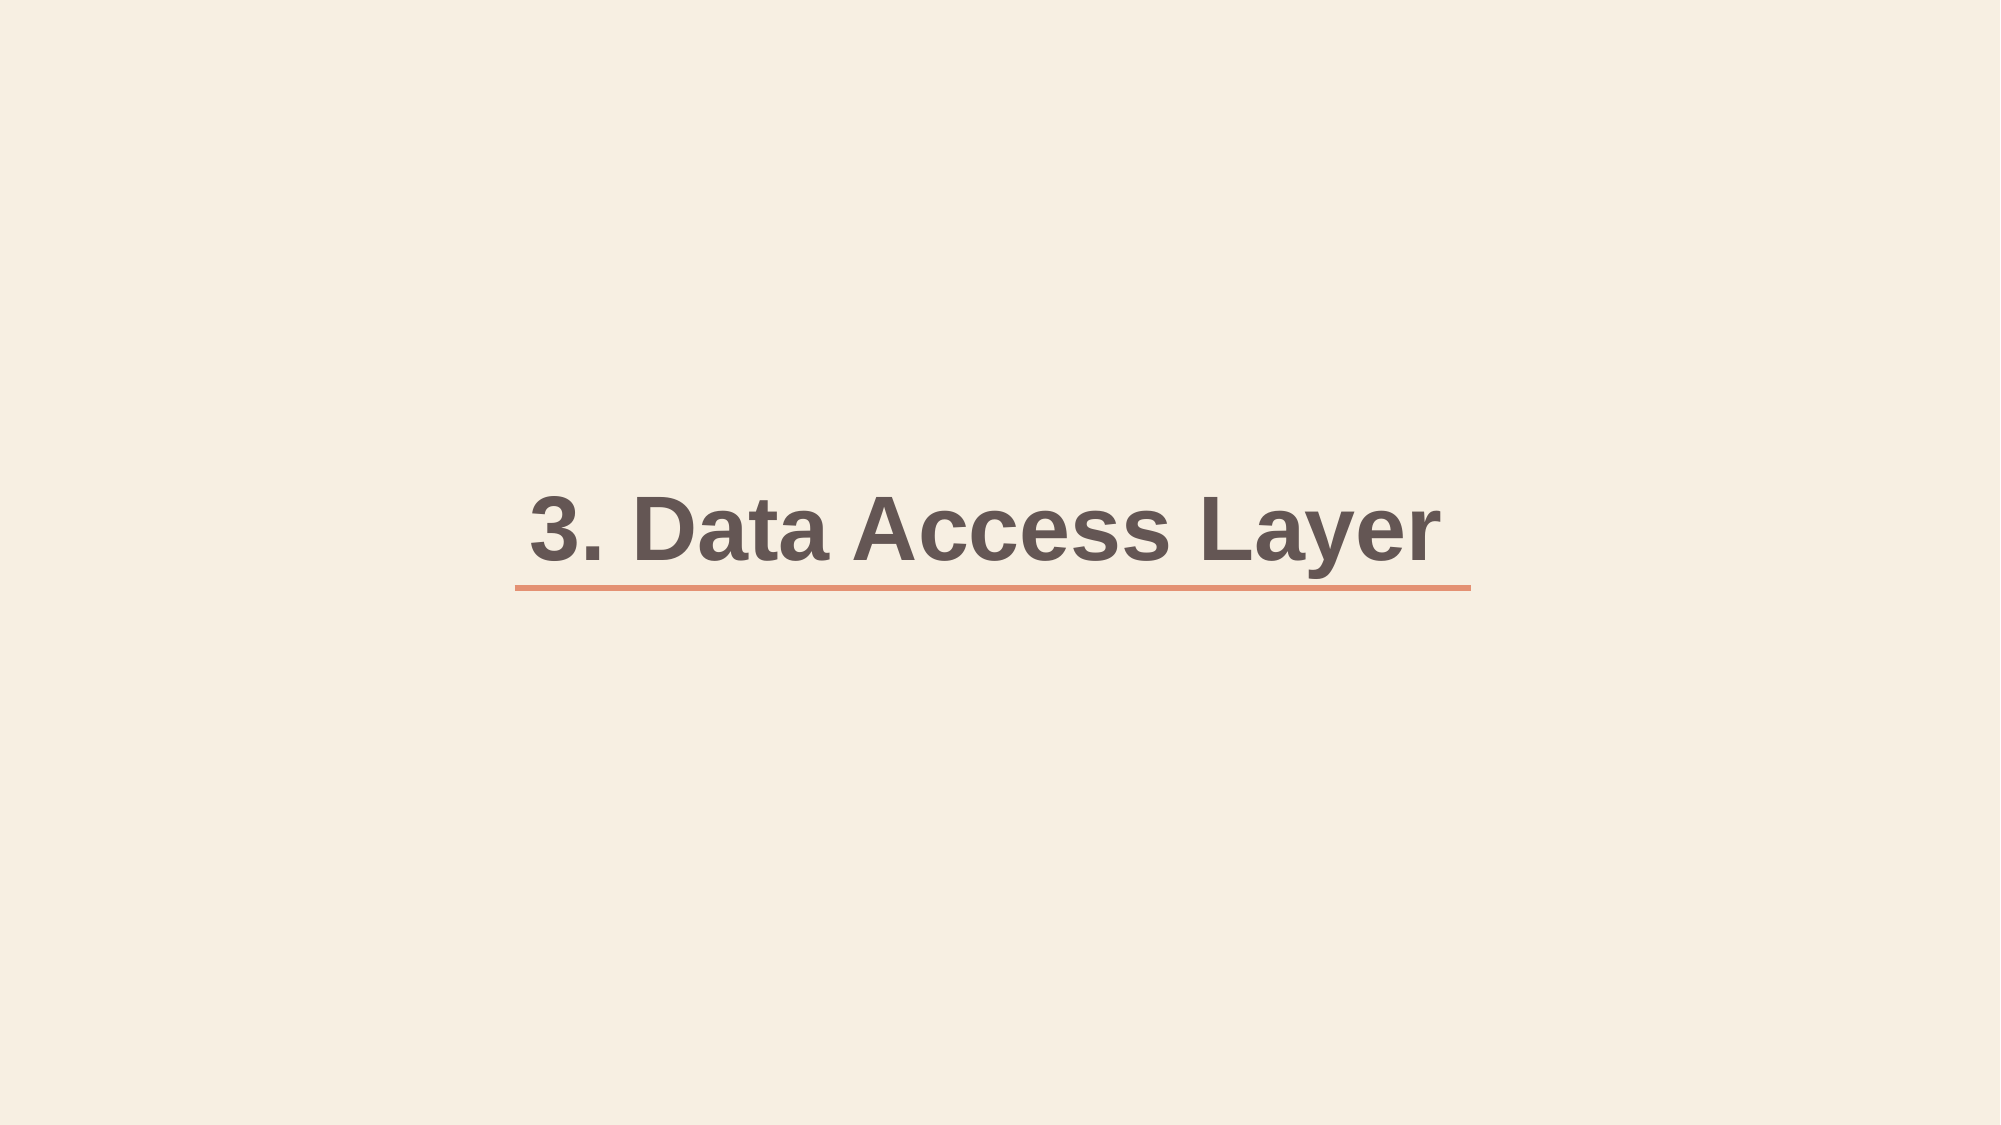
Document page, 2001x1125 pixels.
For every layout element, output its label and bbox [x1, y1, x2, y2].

text_box [514, 461, 1632, 588]
